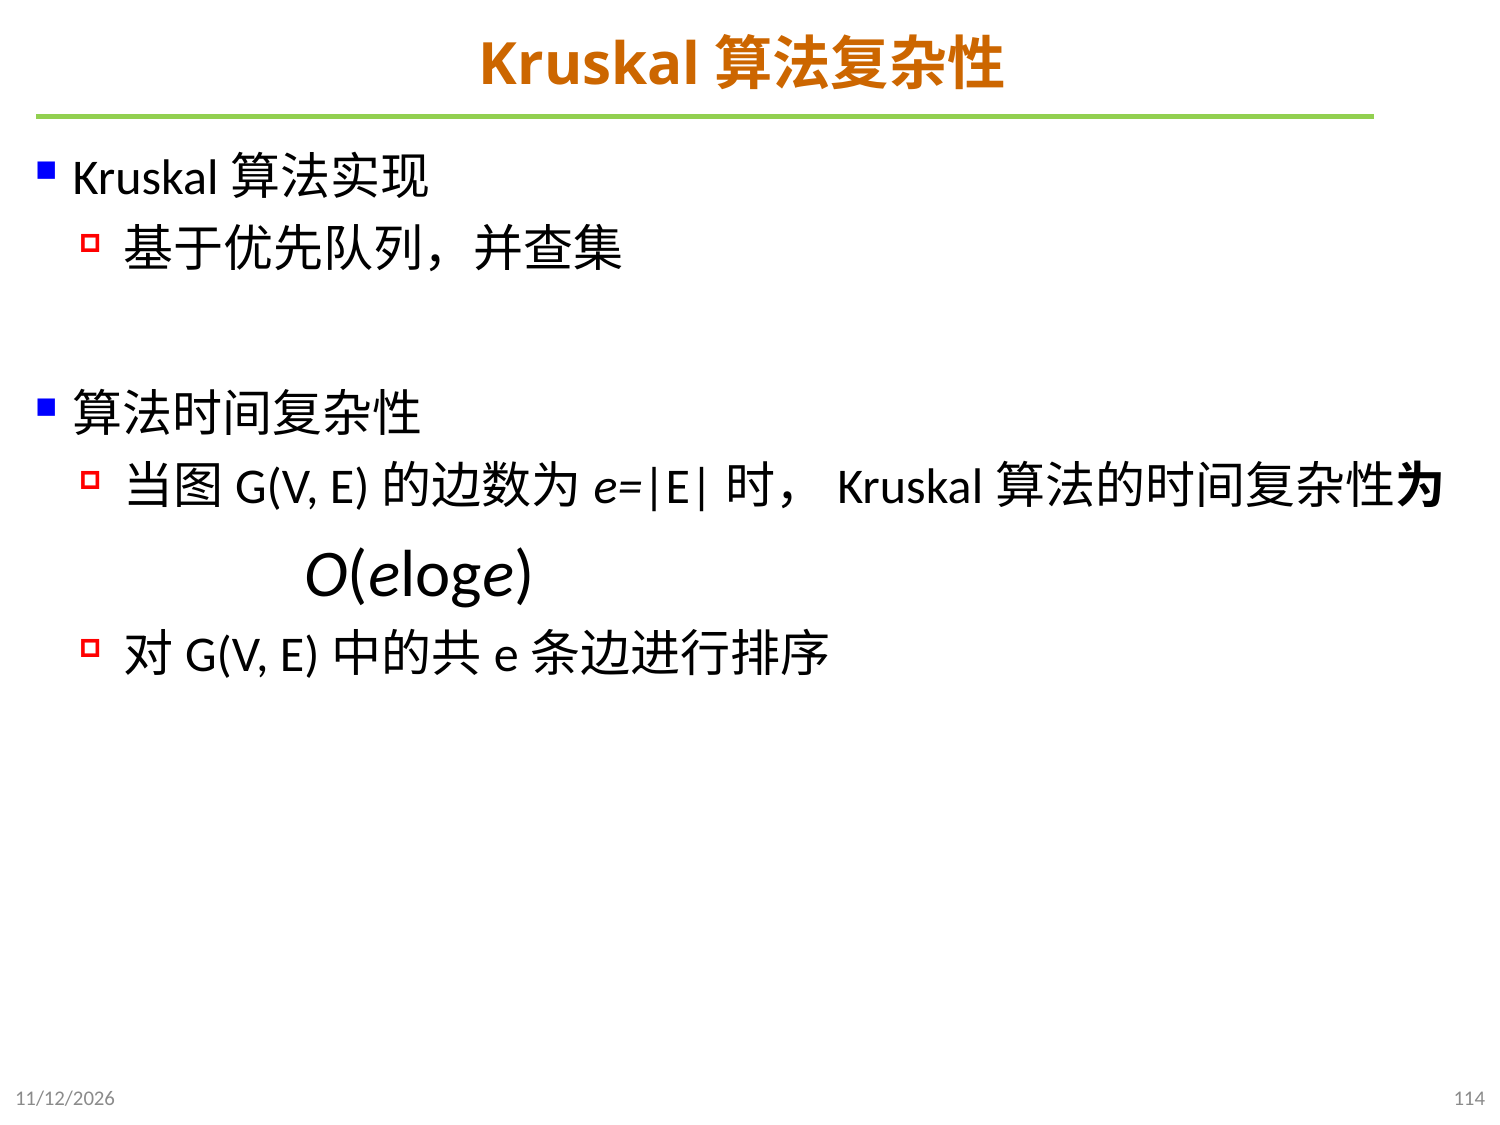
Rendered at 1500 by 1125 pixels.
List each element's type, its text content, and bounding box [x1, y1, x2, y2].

slide_number 114 [1162, 1071, 1500, 1123]
title Kruskal算法复杂性 [95, 14, 1390, 117]
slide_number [0, 1071, 338, 1123]
list Kruskal算法实现 基于优先队列，并查集 算法时间复杂性 当图G(V, E)的边数为e=|E|时，Kruskal算法的时间复杂性为 O(eloge) 对G(V, E)中的共e条边进行排序 [20, 125, 1480, 1072]
